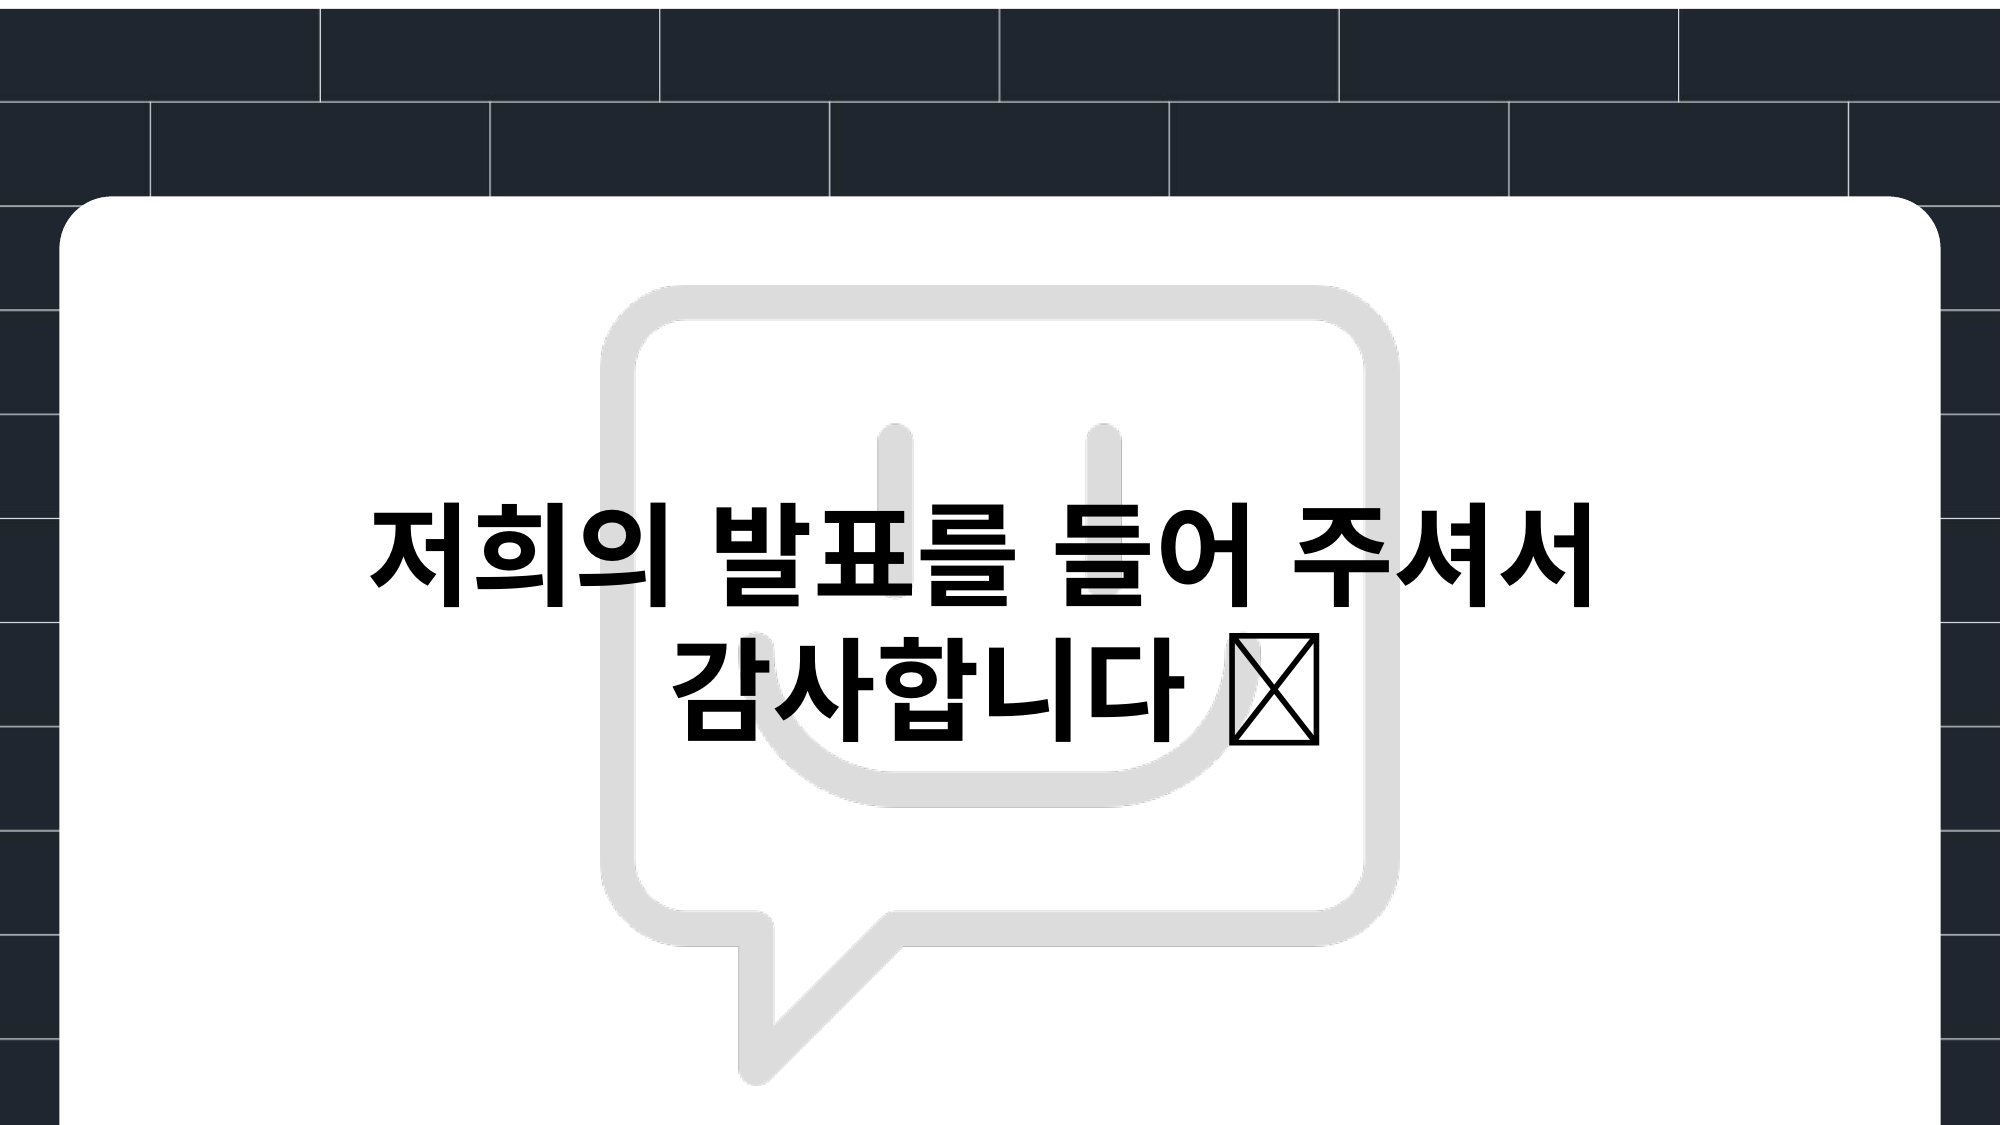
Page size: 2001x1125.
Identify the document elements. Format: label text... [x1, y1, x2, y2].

text_box 저희의 발표를 들어 주셔서 감사합니다  [254, 477, 600, 763]
text_box [0, 7, 2000, 1125]
picture [600, 285, 1400, 1086]
text_box 저희의 발표를 들어 주셔서 감사합니다  [1400, 477, 1746, 763]
